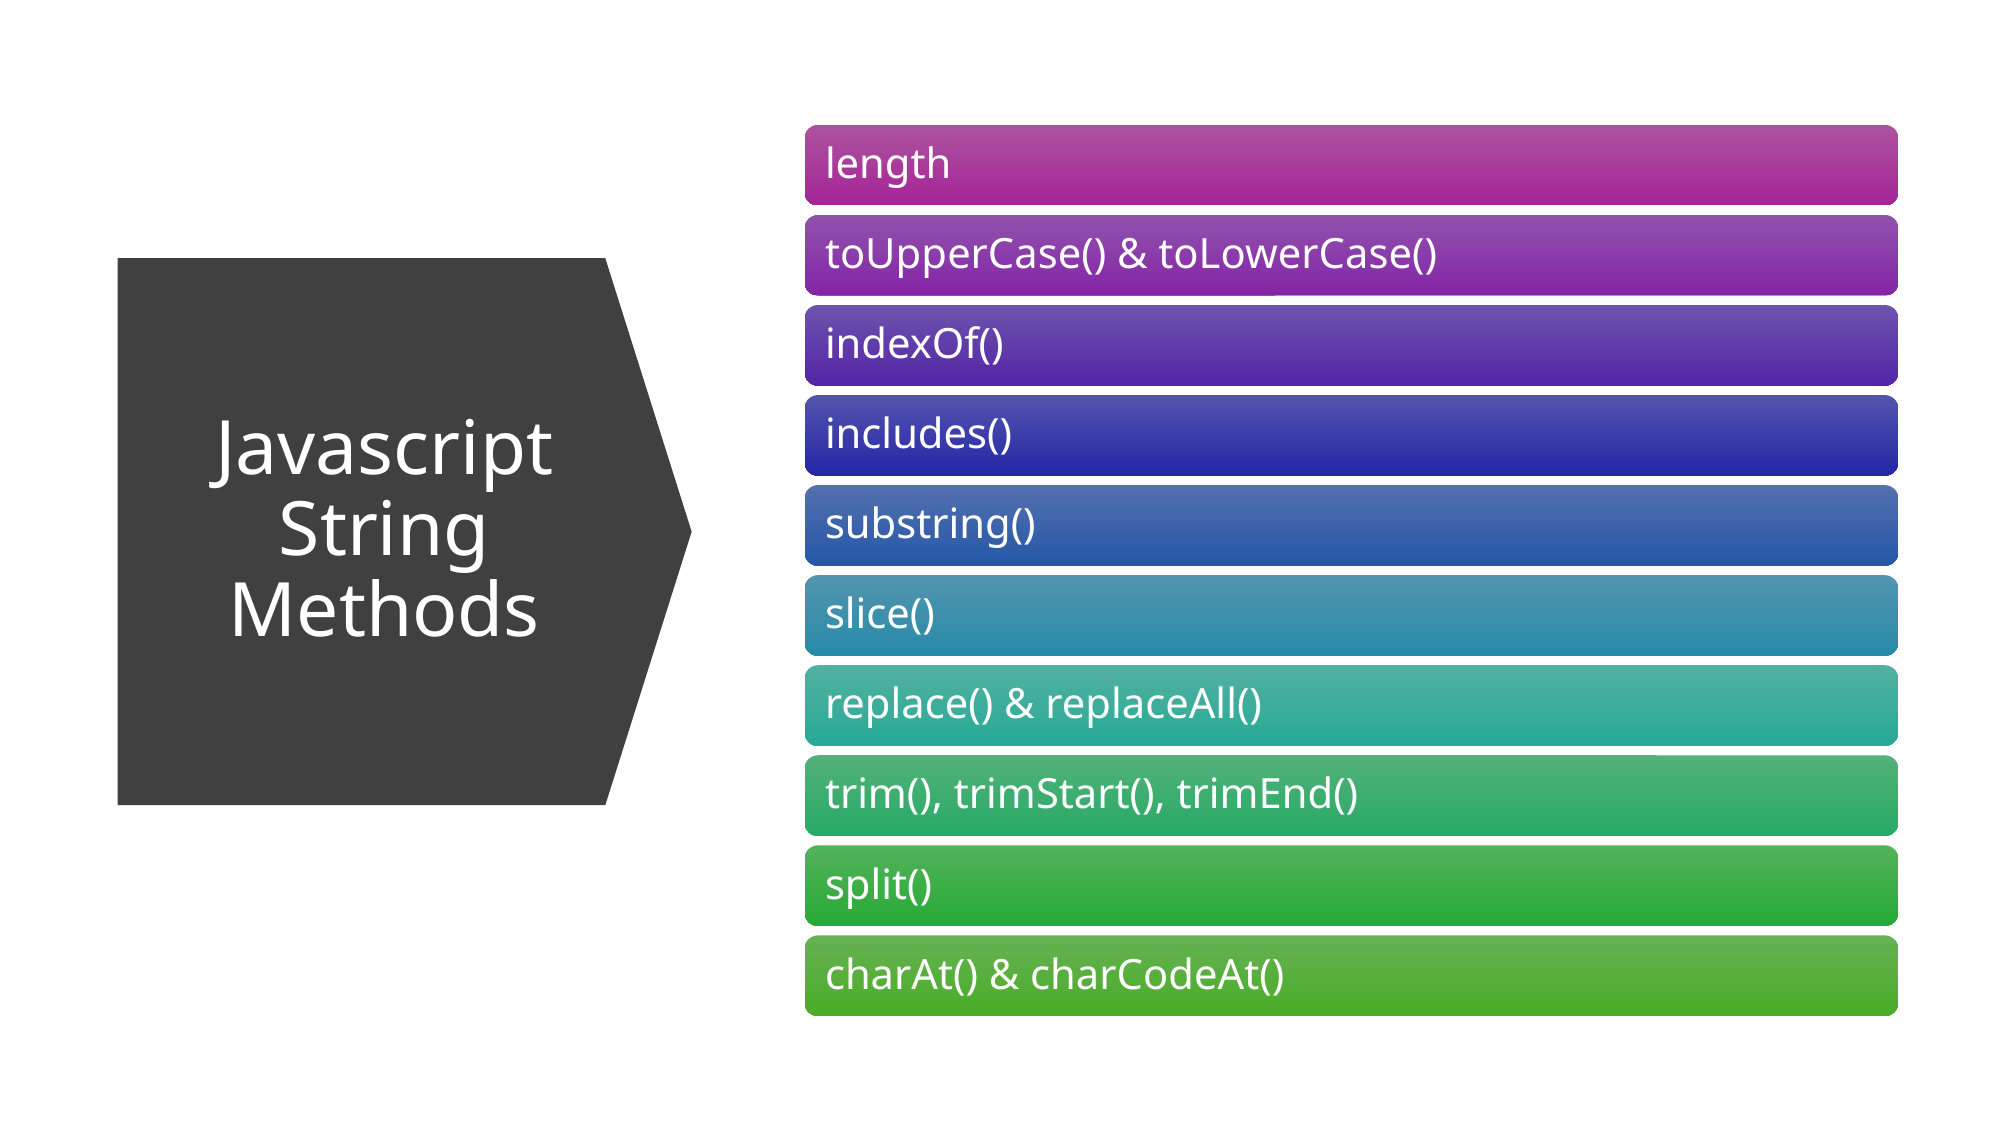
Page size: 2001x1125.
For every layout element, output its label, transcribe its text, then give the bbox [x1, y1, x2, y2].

text_box [116, 256, 694, 807]
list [804, 122, 1899, 1019]
title Javascript String Methods [168, 322, 601, 741]
